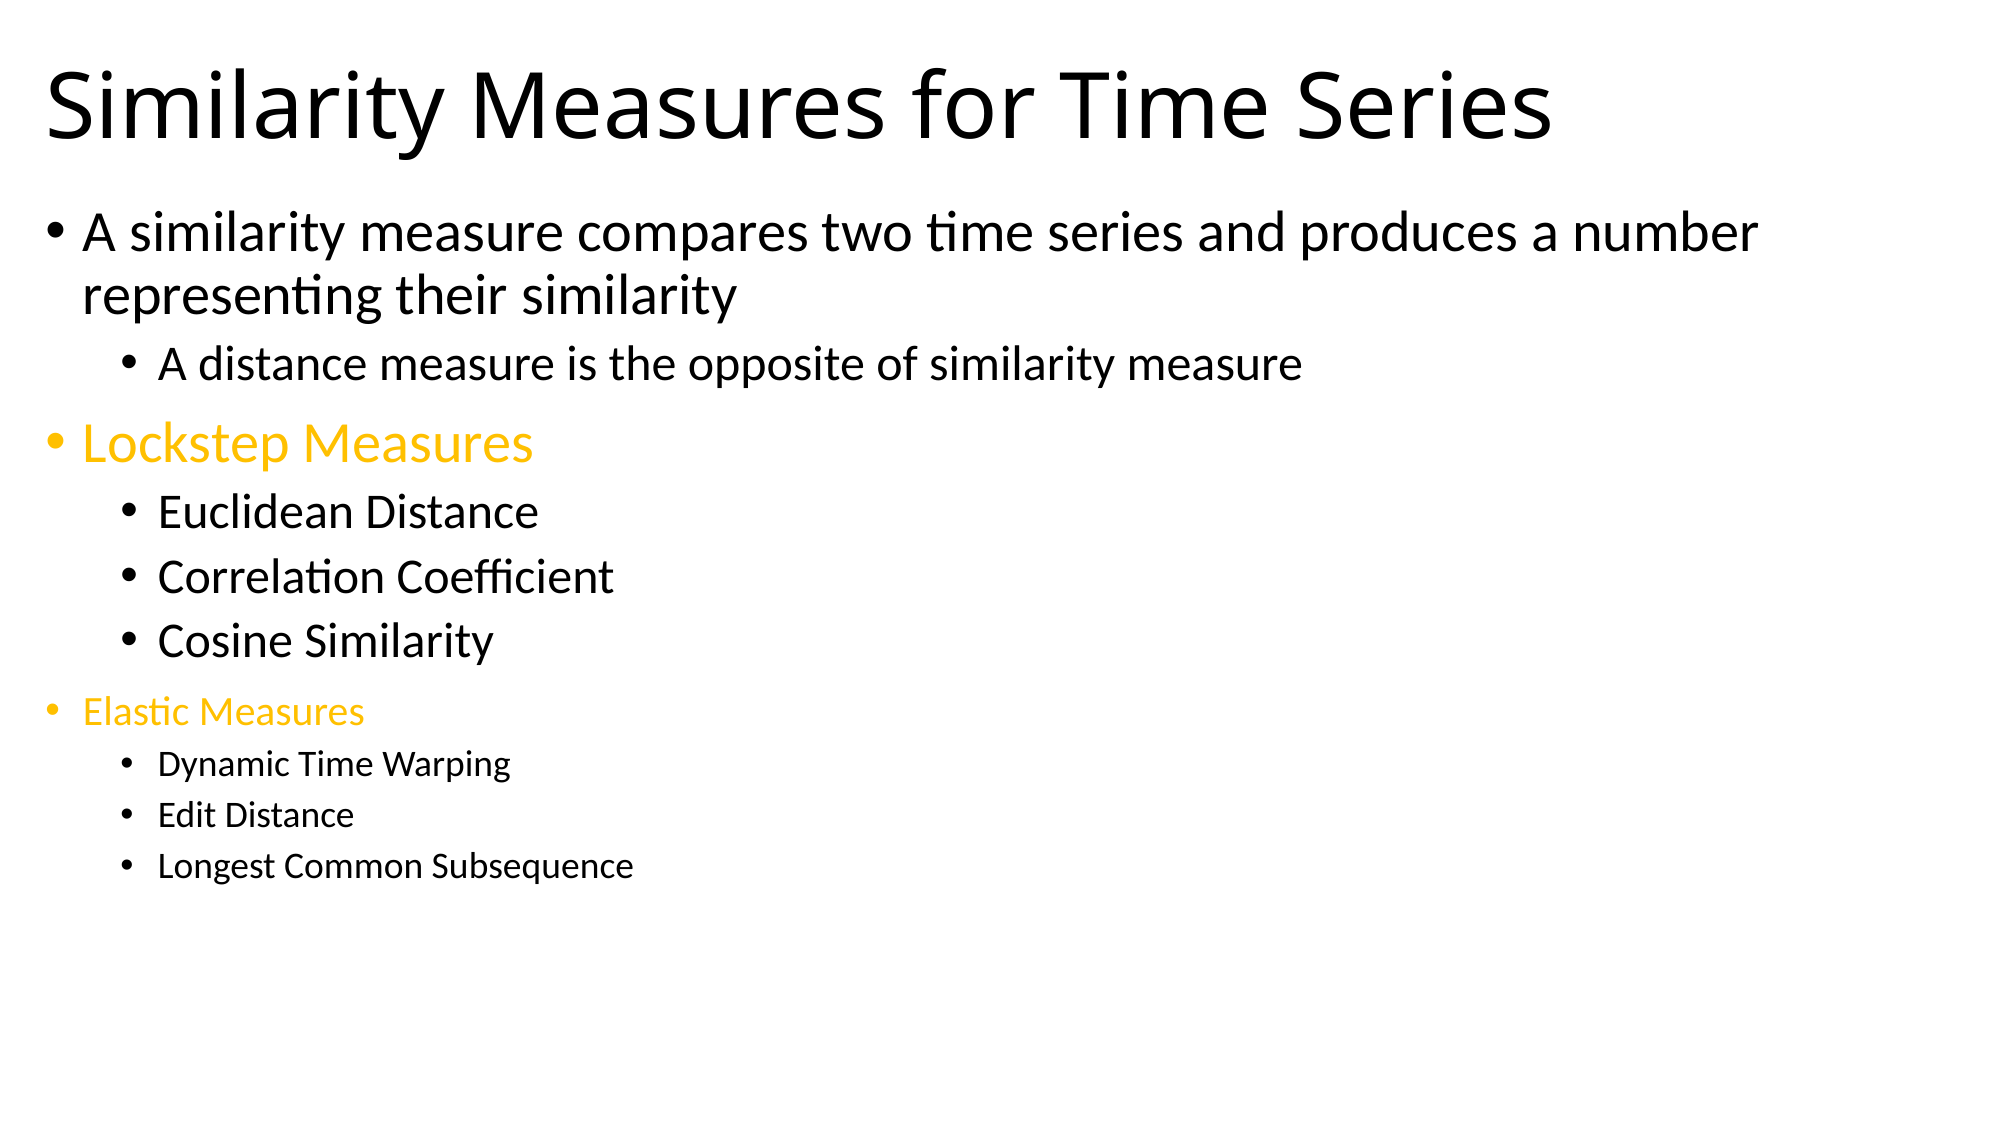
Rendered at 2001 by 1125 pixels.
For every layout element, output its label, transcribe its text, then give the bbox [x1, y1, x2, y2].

title Similarity Measures for Time Series [30, 0, 1756, 193]
list A similarity measure compares two time series and produces a number representing their similarity A distance measure is the opposite of similarity measure Lockstep Measures Euclidean Distance Correlation Coefficient Cosine Similarity Elastic Measures Dynamic Time Warping Edit Distance Longest Common Subsequence [30, 193, 2000, 908]
